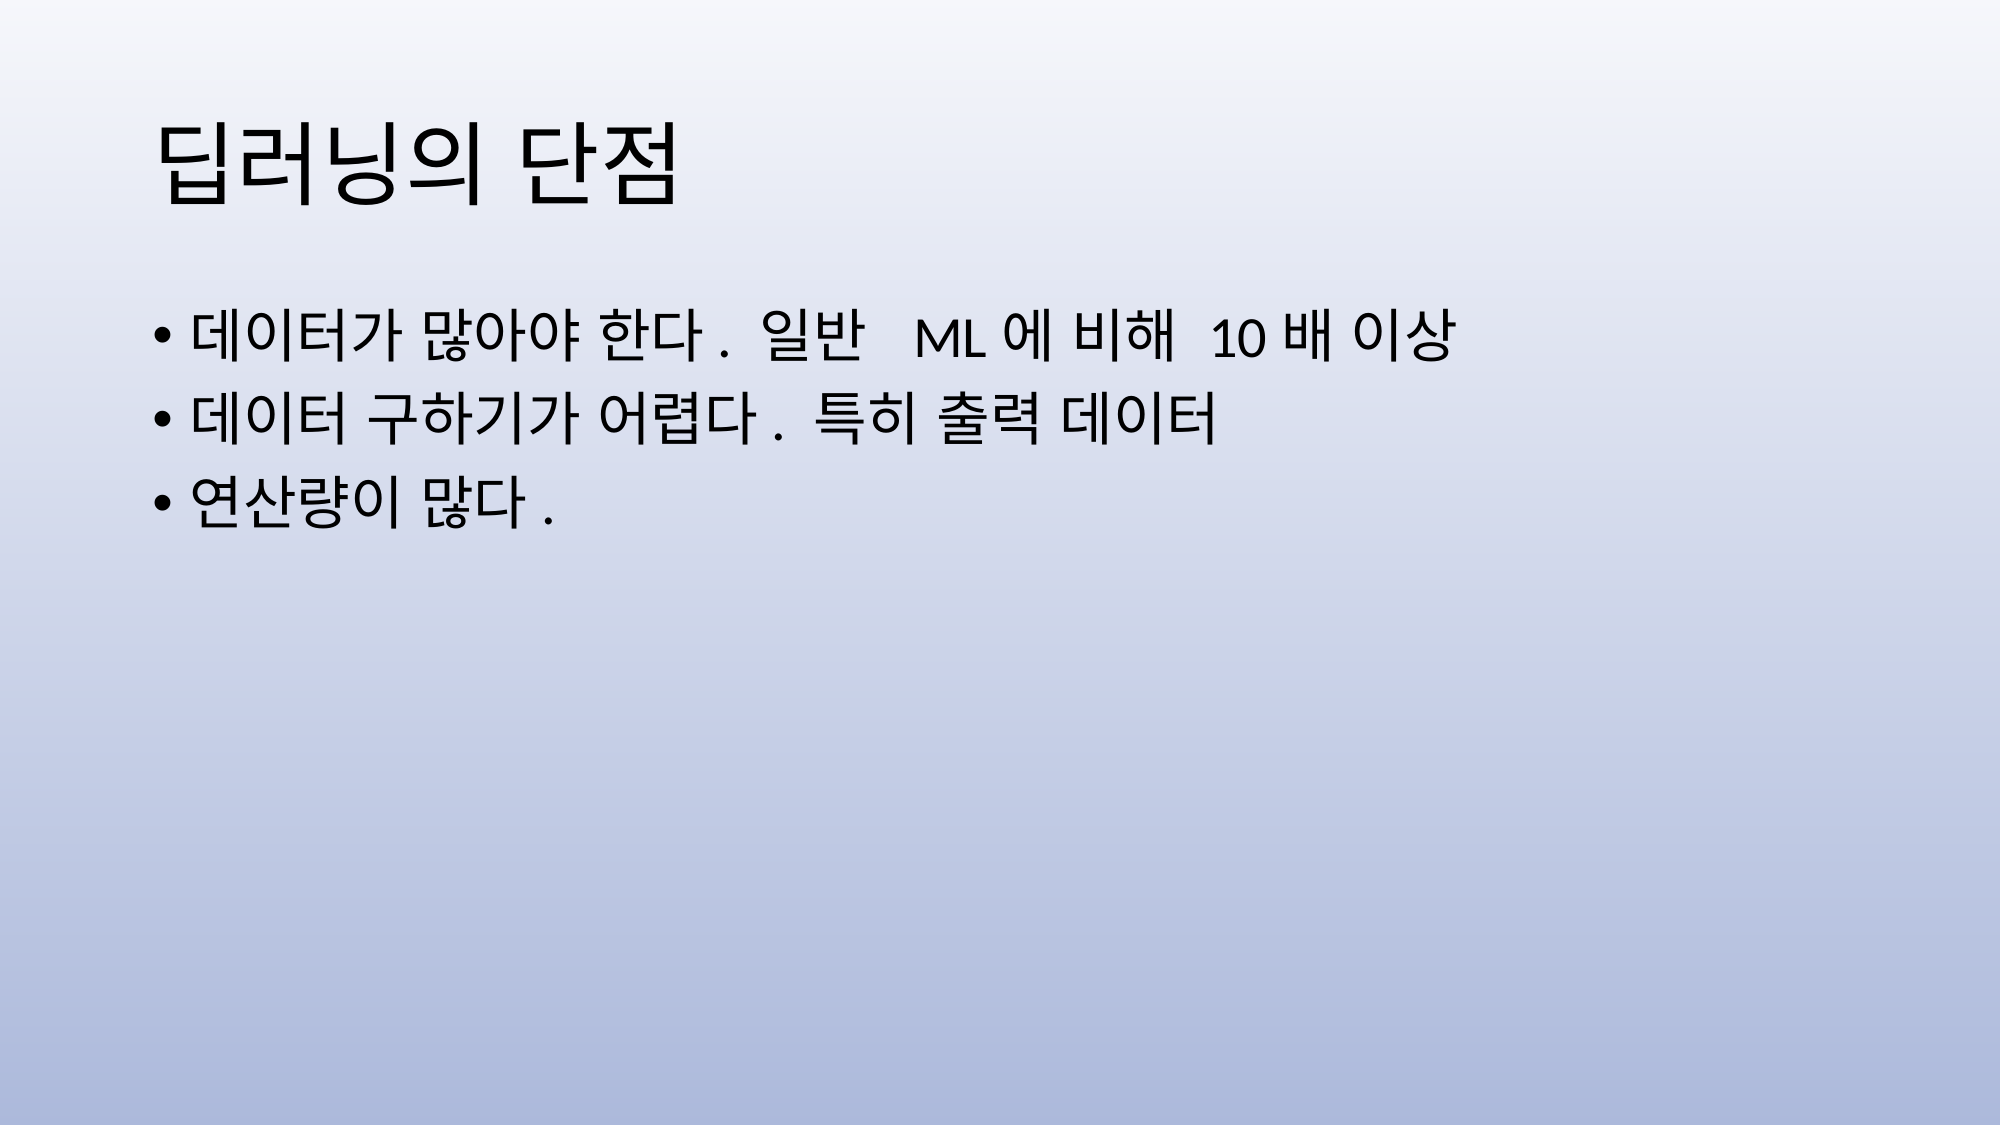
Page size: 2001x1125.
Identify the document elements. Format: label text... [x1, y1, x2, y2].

title 딥러닝의 단점 [137, 59, 1863, 278]
list 데이터가 많아야 한다. 일반 ML에 비해 10배 이상 데이터 구하기가 어렵다. 특히 출력 데이터 연산량이 많다. [137, 299, 1863, 1014]
